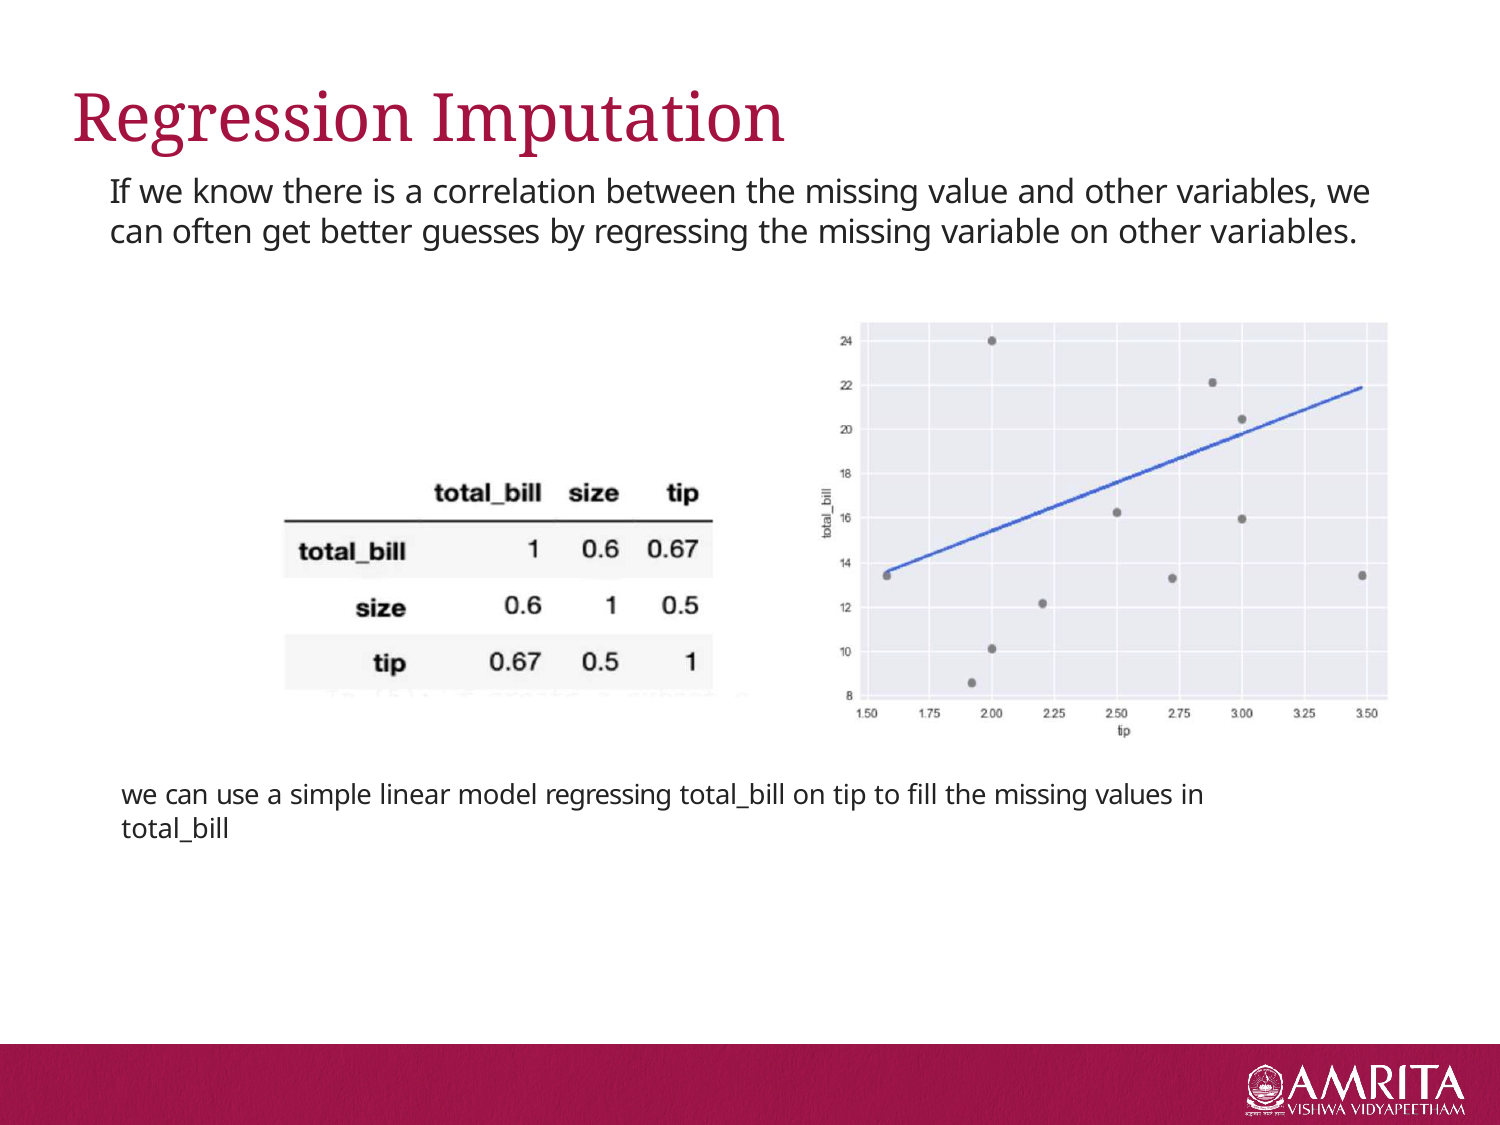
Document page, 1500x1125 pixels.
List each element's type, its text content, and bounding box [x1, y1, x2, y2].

picture [818, 314, 1394, 742]
picture [0, 1044, 1500, 1125]
picture [281, 479, 750, 698]
title Regression Imputation [70, 0, 1450, 209]
text_box If we know there is a correlation between the missing value and other variables, we can often get better guesses by regressing the missing variable on other variables. [107, 168, 1407, 251]
text_box we can use a simple linear model regressing total_bill on tip to fill the missing values in total_bill [119, 774, 1277, 844]
